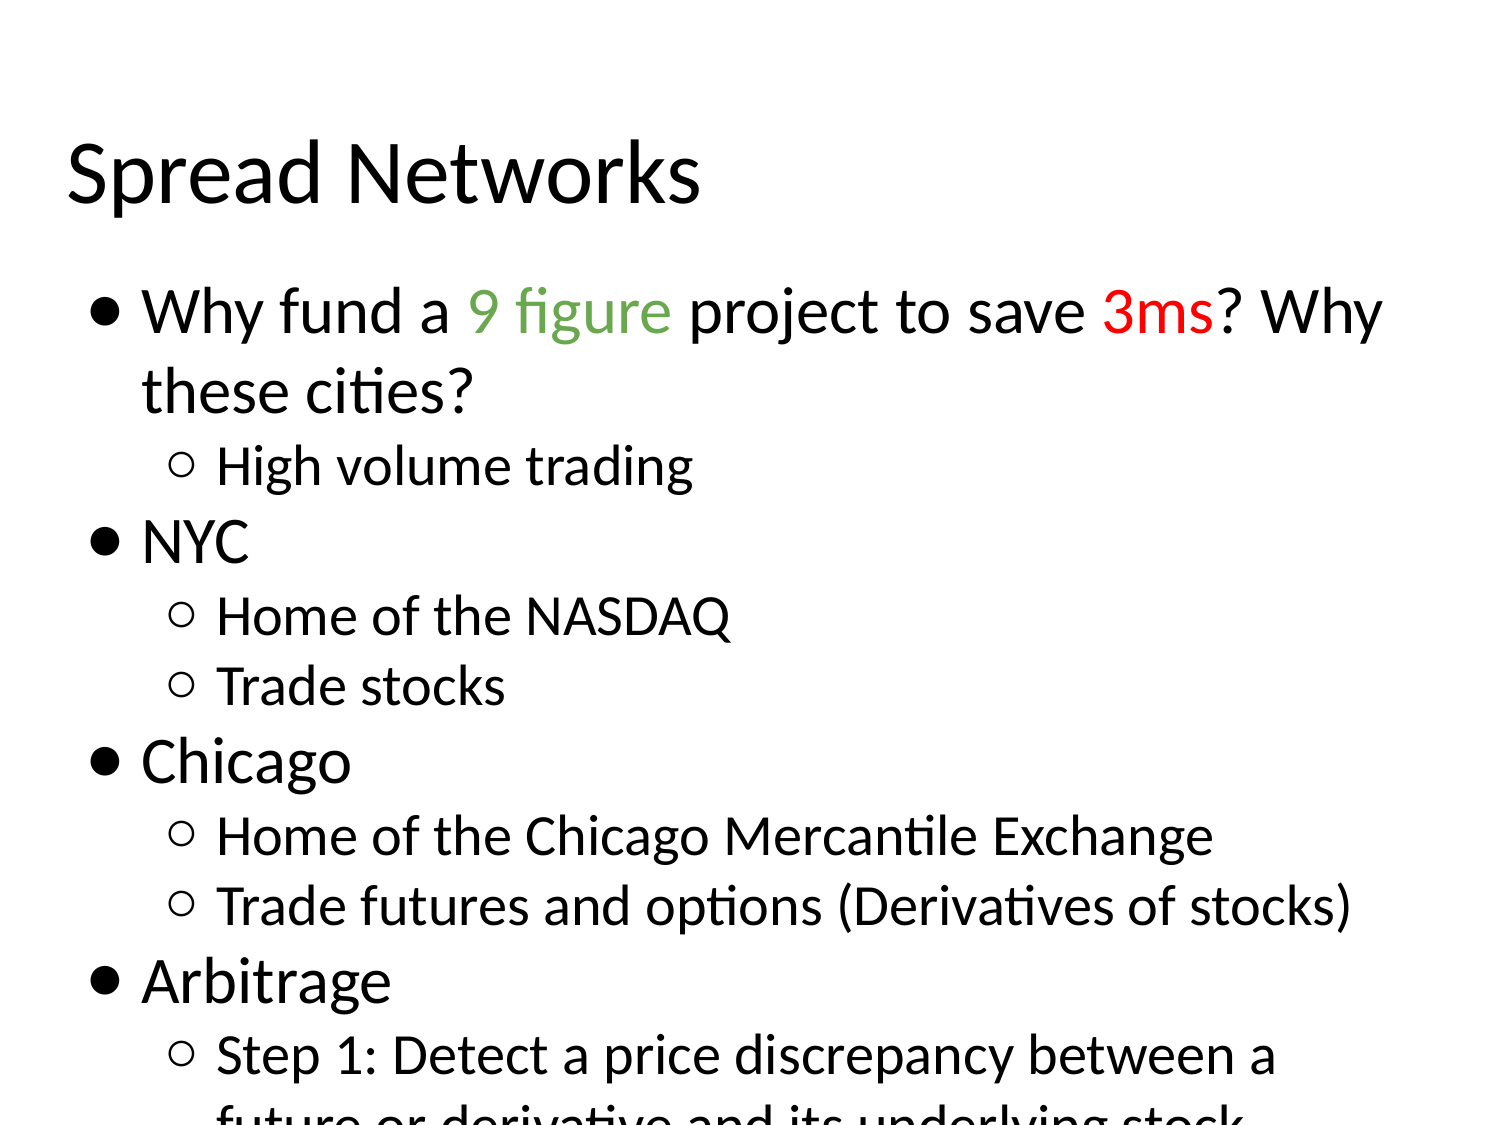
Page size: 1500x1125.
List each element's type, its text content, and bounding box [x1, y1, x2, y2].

list Why fund a 9 figure project to save 3ms? Why these cities? High volume trading NYC Home of the NASDAQ Trade stocks Chicago Home of the Chicago Mercantile Exchange Trade futures and options (Derivatives of stocks) Arbitrage Step 1: Detect a price discrepancy between a future or derivative and its underlying stock Step 2: ??? (Probably a degree in finance) Step 3: Profit! Only one catch. You have to be first. If 3ms is enough time to place your trade before anyone else, that’s YOUR profit! [51, 252, 1449, 1113]
title Spread Networks [51, 97, 1449, 223]
